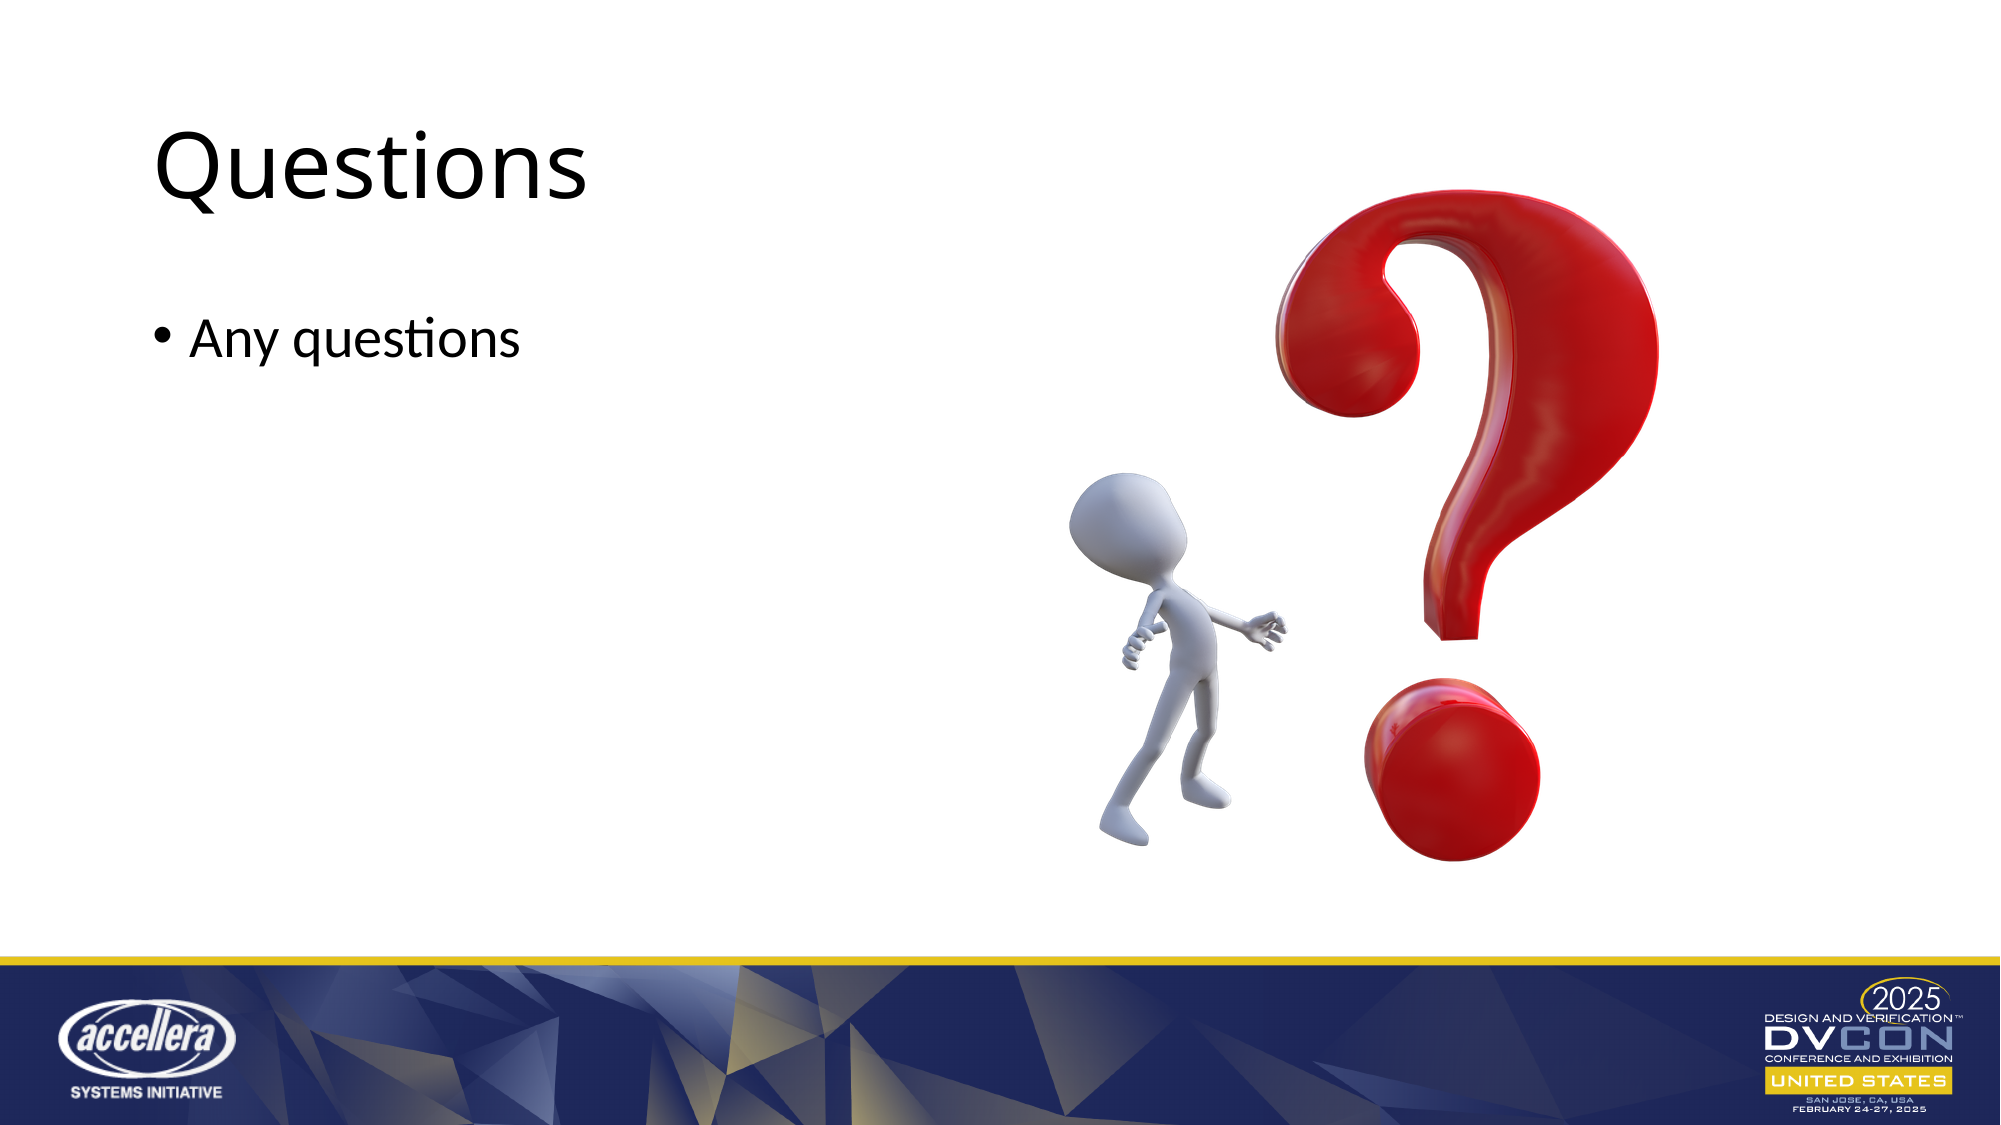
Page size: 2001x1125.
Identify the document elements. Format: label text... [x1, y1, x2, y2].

list Any questions [137, 299, 1863, 1014]
picture [0, 0, 2000, 1125]
title Questions [137, 59, 1863, 278]
